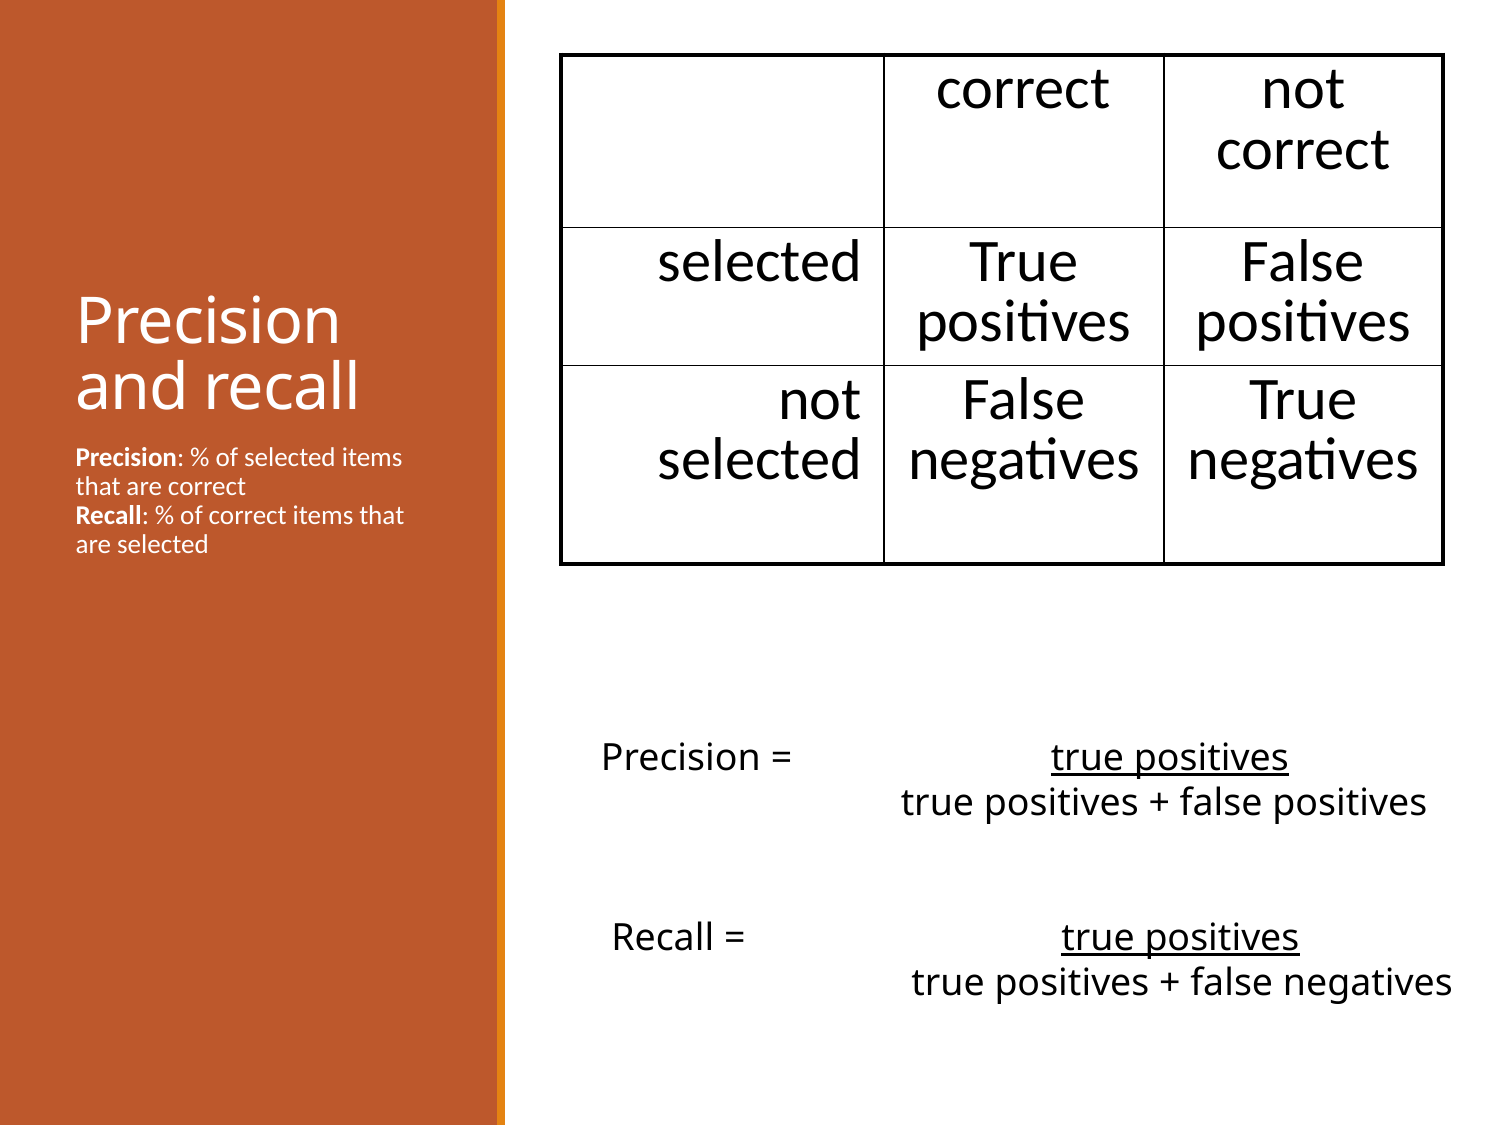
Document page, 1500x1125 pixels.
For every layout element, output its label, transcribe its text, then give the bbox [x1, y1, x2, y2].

text_box [0, 0, 496, 1125]
text_box Recall = true positives true positives + false negatives [596, 905, 1500, 1011]
table_header not correct [1165, 57, 1441, 227]
title Precision and recall [60, 84, 441, 430]
table_cell True positives [885, 228, 1163, 365]
list Precision: % of selected items that are correct Recall: % of correct items that are selected [60, 435, 441, 983]
table_cell True negatives [1165, 366, 1441, 562]
table_cell selected [563, 228, 883, 365]
text_box [506, 0, 1500, 1125]
table_cell False positives [1165, 228, 1441, 365]
text_box Precision = true positives true positives + false positives [586, 725, 1500, 830]
table_cell False negatives [885, 366, 1163, 562]
table_header [563, 57, 883, 227]
table_header correct [885, 57, 1163, 227]
table_cell not selected [563, 366, 883, 562]
text_box [496, 0, 506, 1125]
